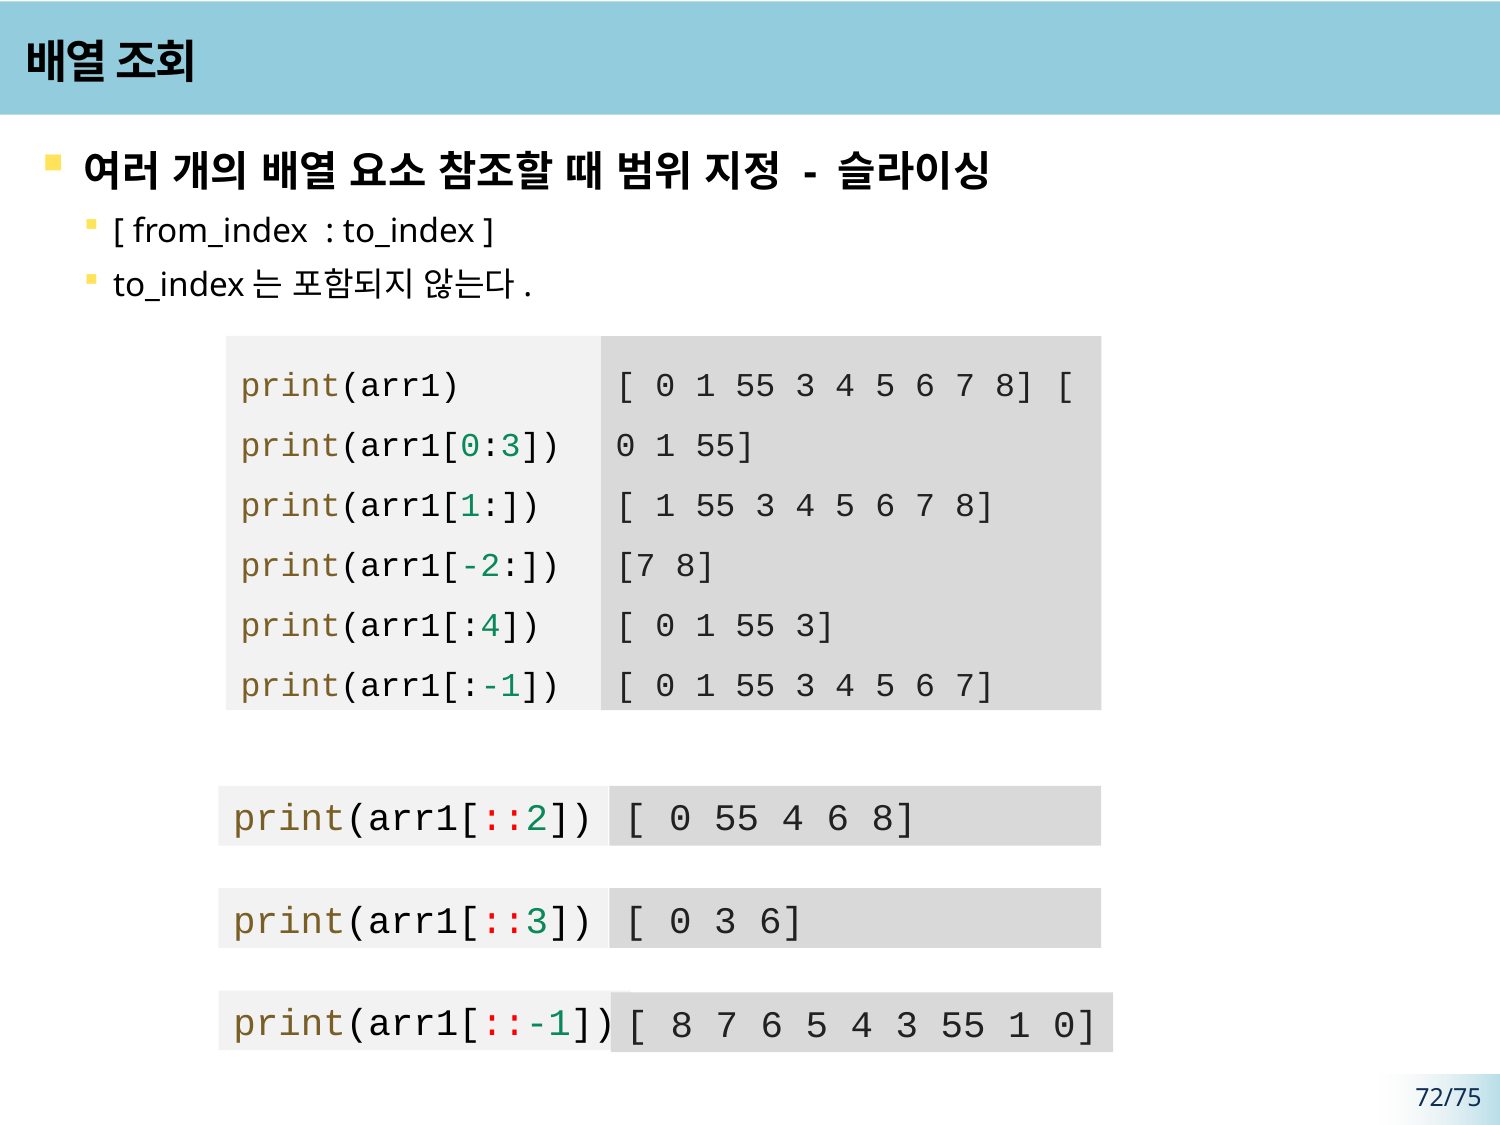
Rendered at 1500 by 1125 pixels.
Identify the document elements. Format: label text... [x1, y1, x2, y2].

text_box print(arr1[::2]) [218, 785, 609, 846]
list 여러 개의 배열 요소 참조할 때 범위 지정 - 슬라이싱 [ from_index : to_index ] to_index는 포함되지 않는다. [10, 126, 1481, 1057]
text_box print(arr1) print(arr1[0:3]) print(arr1[1:]) print(arr1[-2:]) print(arr1[:4]) print(arr1[:-1]) [225, 335, 601, 710]
text_box print(arr1[::3]) [218, 888, 609, 948]
text_box [ 8 7 6 5 4 3 55 1 0] [610, 992, 1114, 1053]
title 배열 조회 [10, 21, 1288, 99]
text_box [ 0 1 55 3 4 5 6 7 8] [ 0 1 55] [ 1 55 3 4 5 6 7 8] [7 8] [ 0 1 55 3] [ 0 1 55 3 4 5 6 7] [600, 336, 1102, 711]
text_box [ 0 3 6] [609, 888, 1102, 948]
text_box print(arr1[::-1]) [218, 990, 631, 1051]
text_box [ 0 55 4 6 8] [609, 785, 1102, 846]
